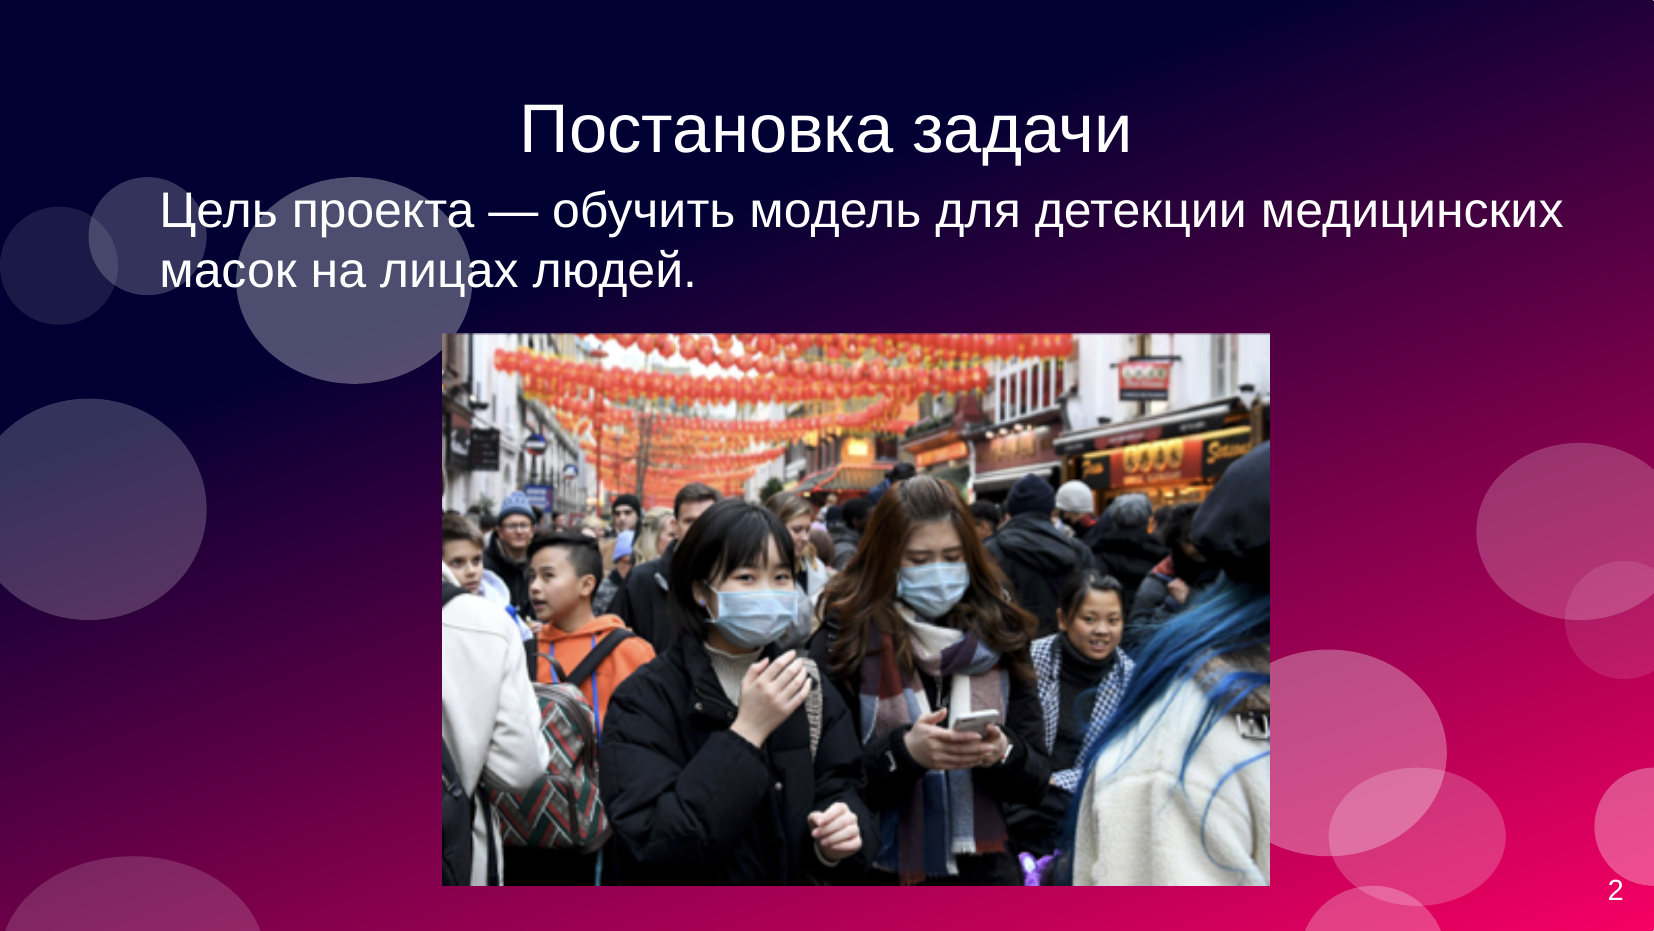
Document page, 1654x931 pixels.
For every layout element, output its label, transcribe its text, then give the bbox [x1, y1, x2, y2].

picture [442, 333, 1270, 886]
title Постановка задачи [88, 44, 1565, 177]
slide_number 2 [1240, 841, 1624, 906]
list Цель проекта — обучить модель для детекции медицинских масок на лицах людей. [88, 177, 1565, 532]
